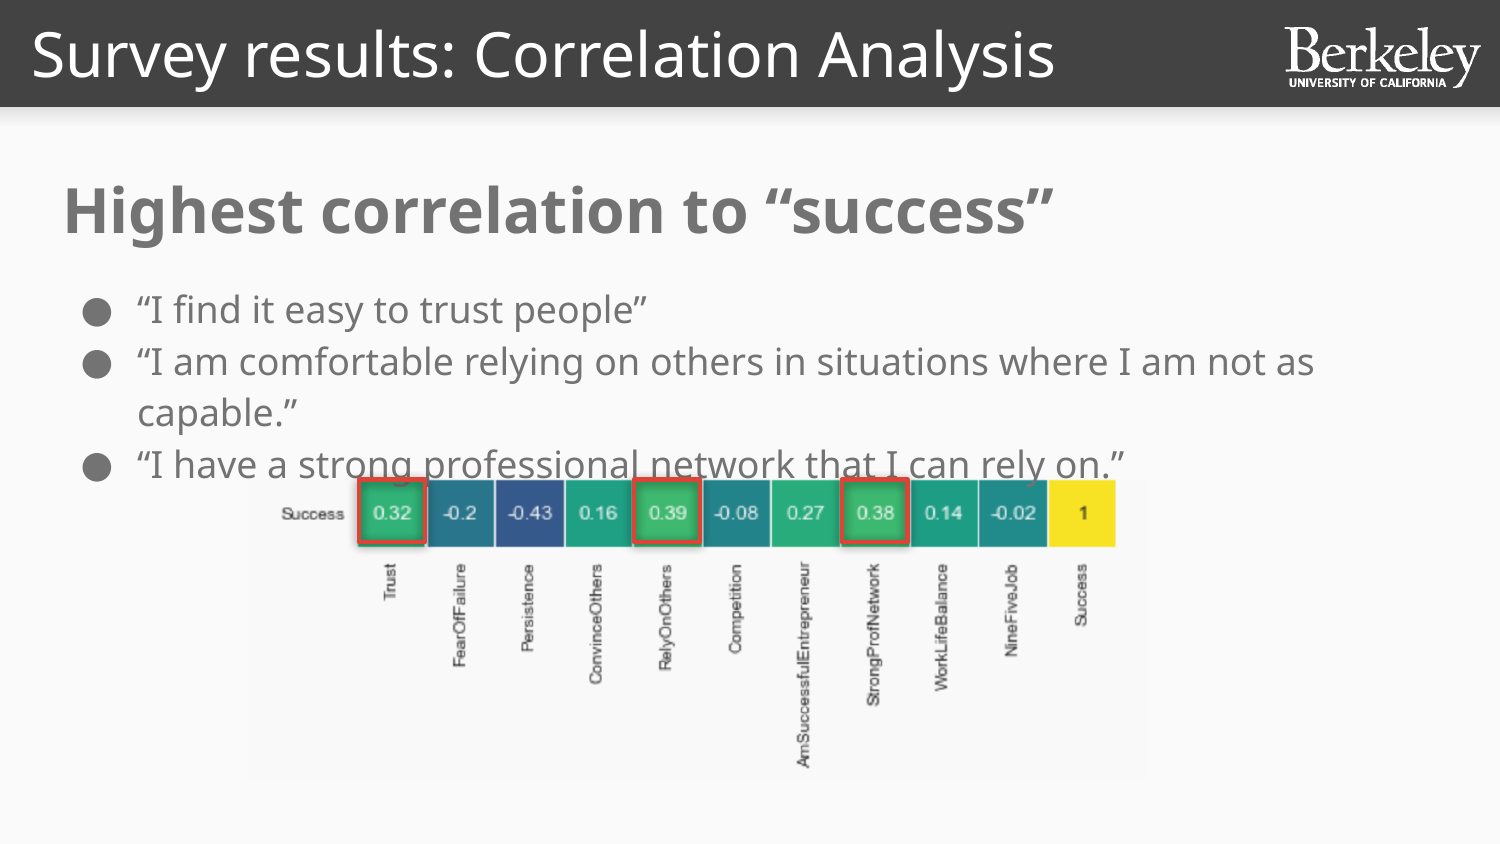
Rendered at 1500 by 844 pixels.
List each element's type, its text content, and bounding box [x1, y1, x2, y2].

title Survey results: Correlation Analysis [16, 2, 1249, 102]
list Highest correlation to “success” “I find it easy to trust people” “I am comfortable relying on others in situations where I am not as capable.” “I have a strong professional network that I can rely on.” [47, 144, 1464, 568]
picture [247, 479, 1146, 781]
picture [1251, 2, 1498, 112]
